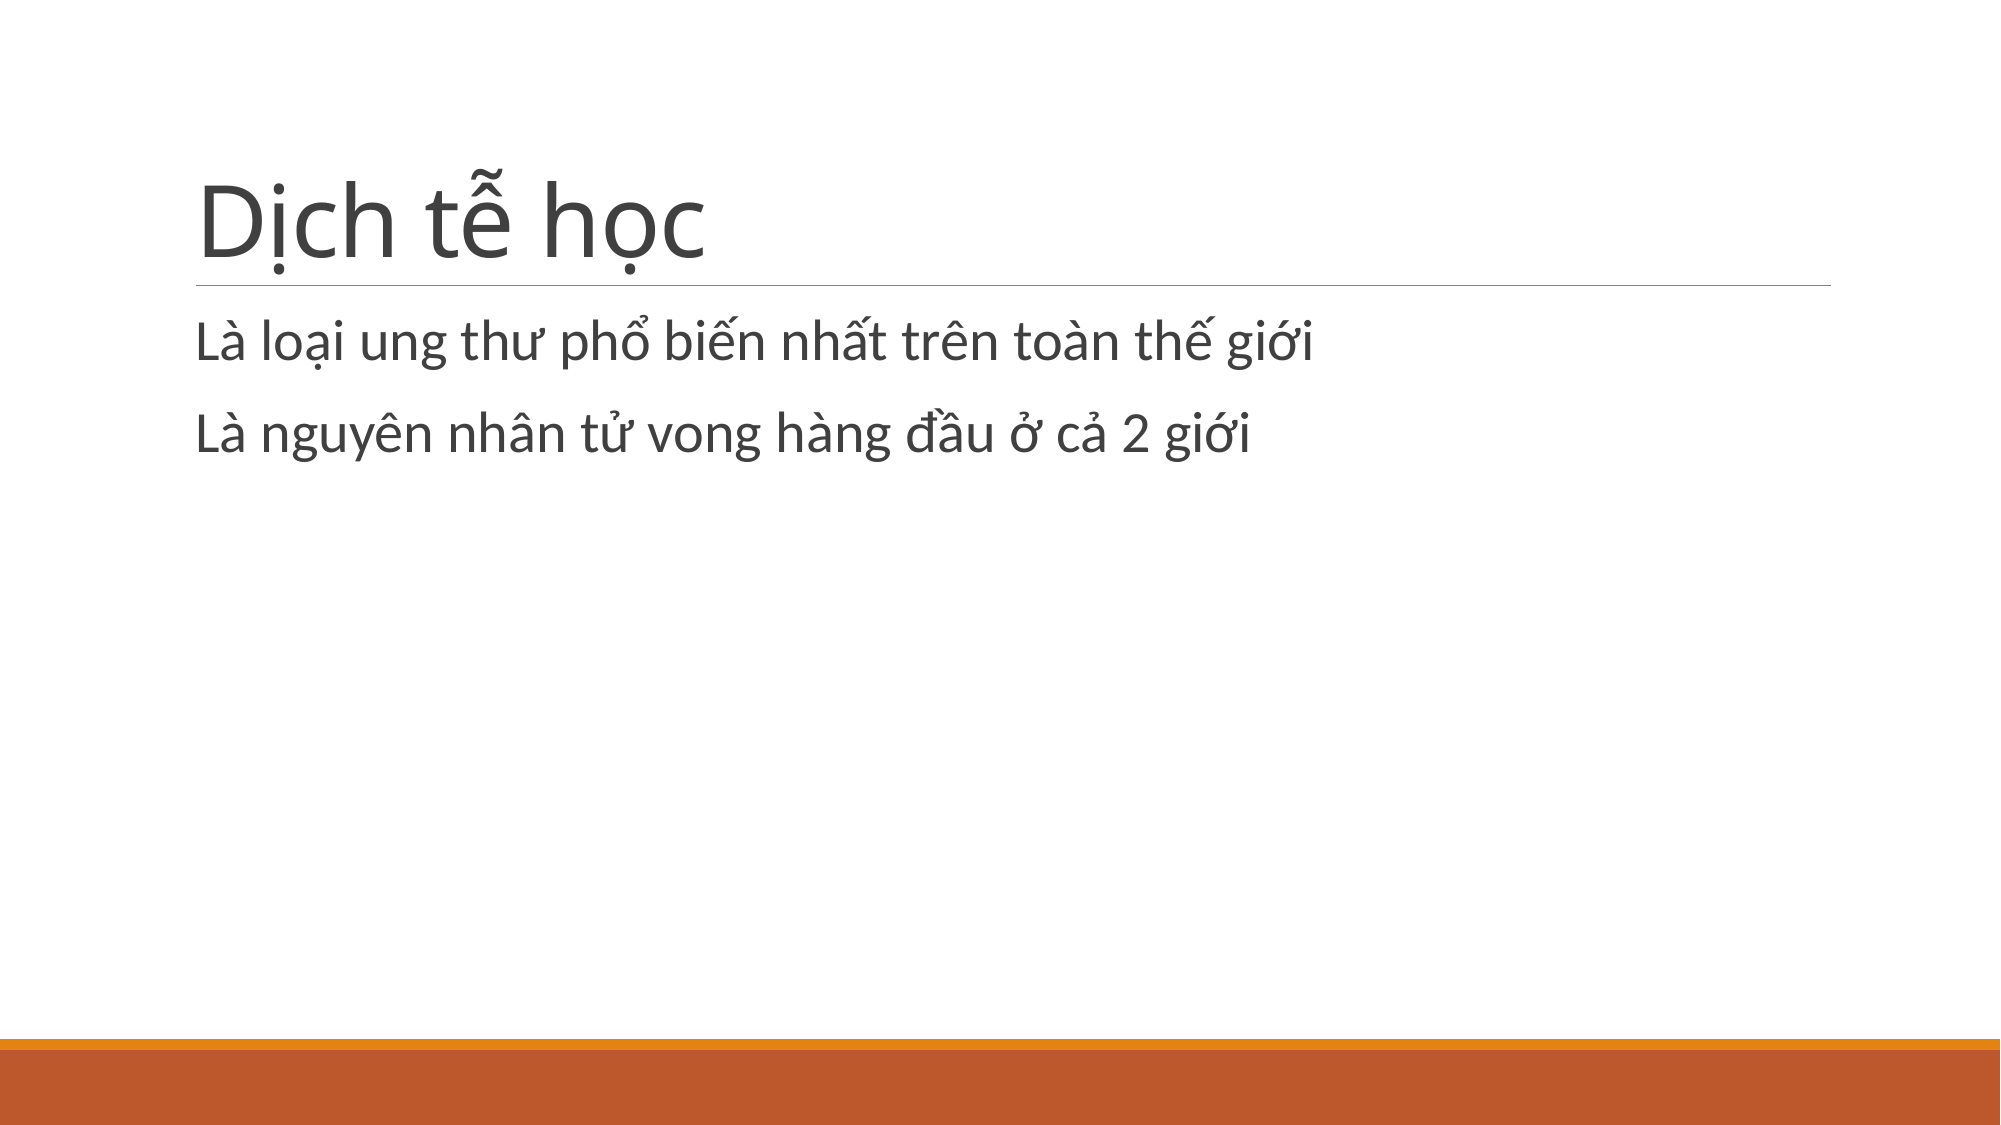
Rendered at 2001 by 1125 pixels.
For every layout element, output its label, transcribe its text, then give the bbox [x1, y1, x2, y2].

list Là loại ung thư phổ biến nhất trên toàn thế giới Là nguyên nhân tử vong hàng đầu ở cả 2 giới [180, 302, 1830, 963]
title Dịch tễ học [180, 47, 1830, 285]
